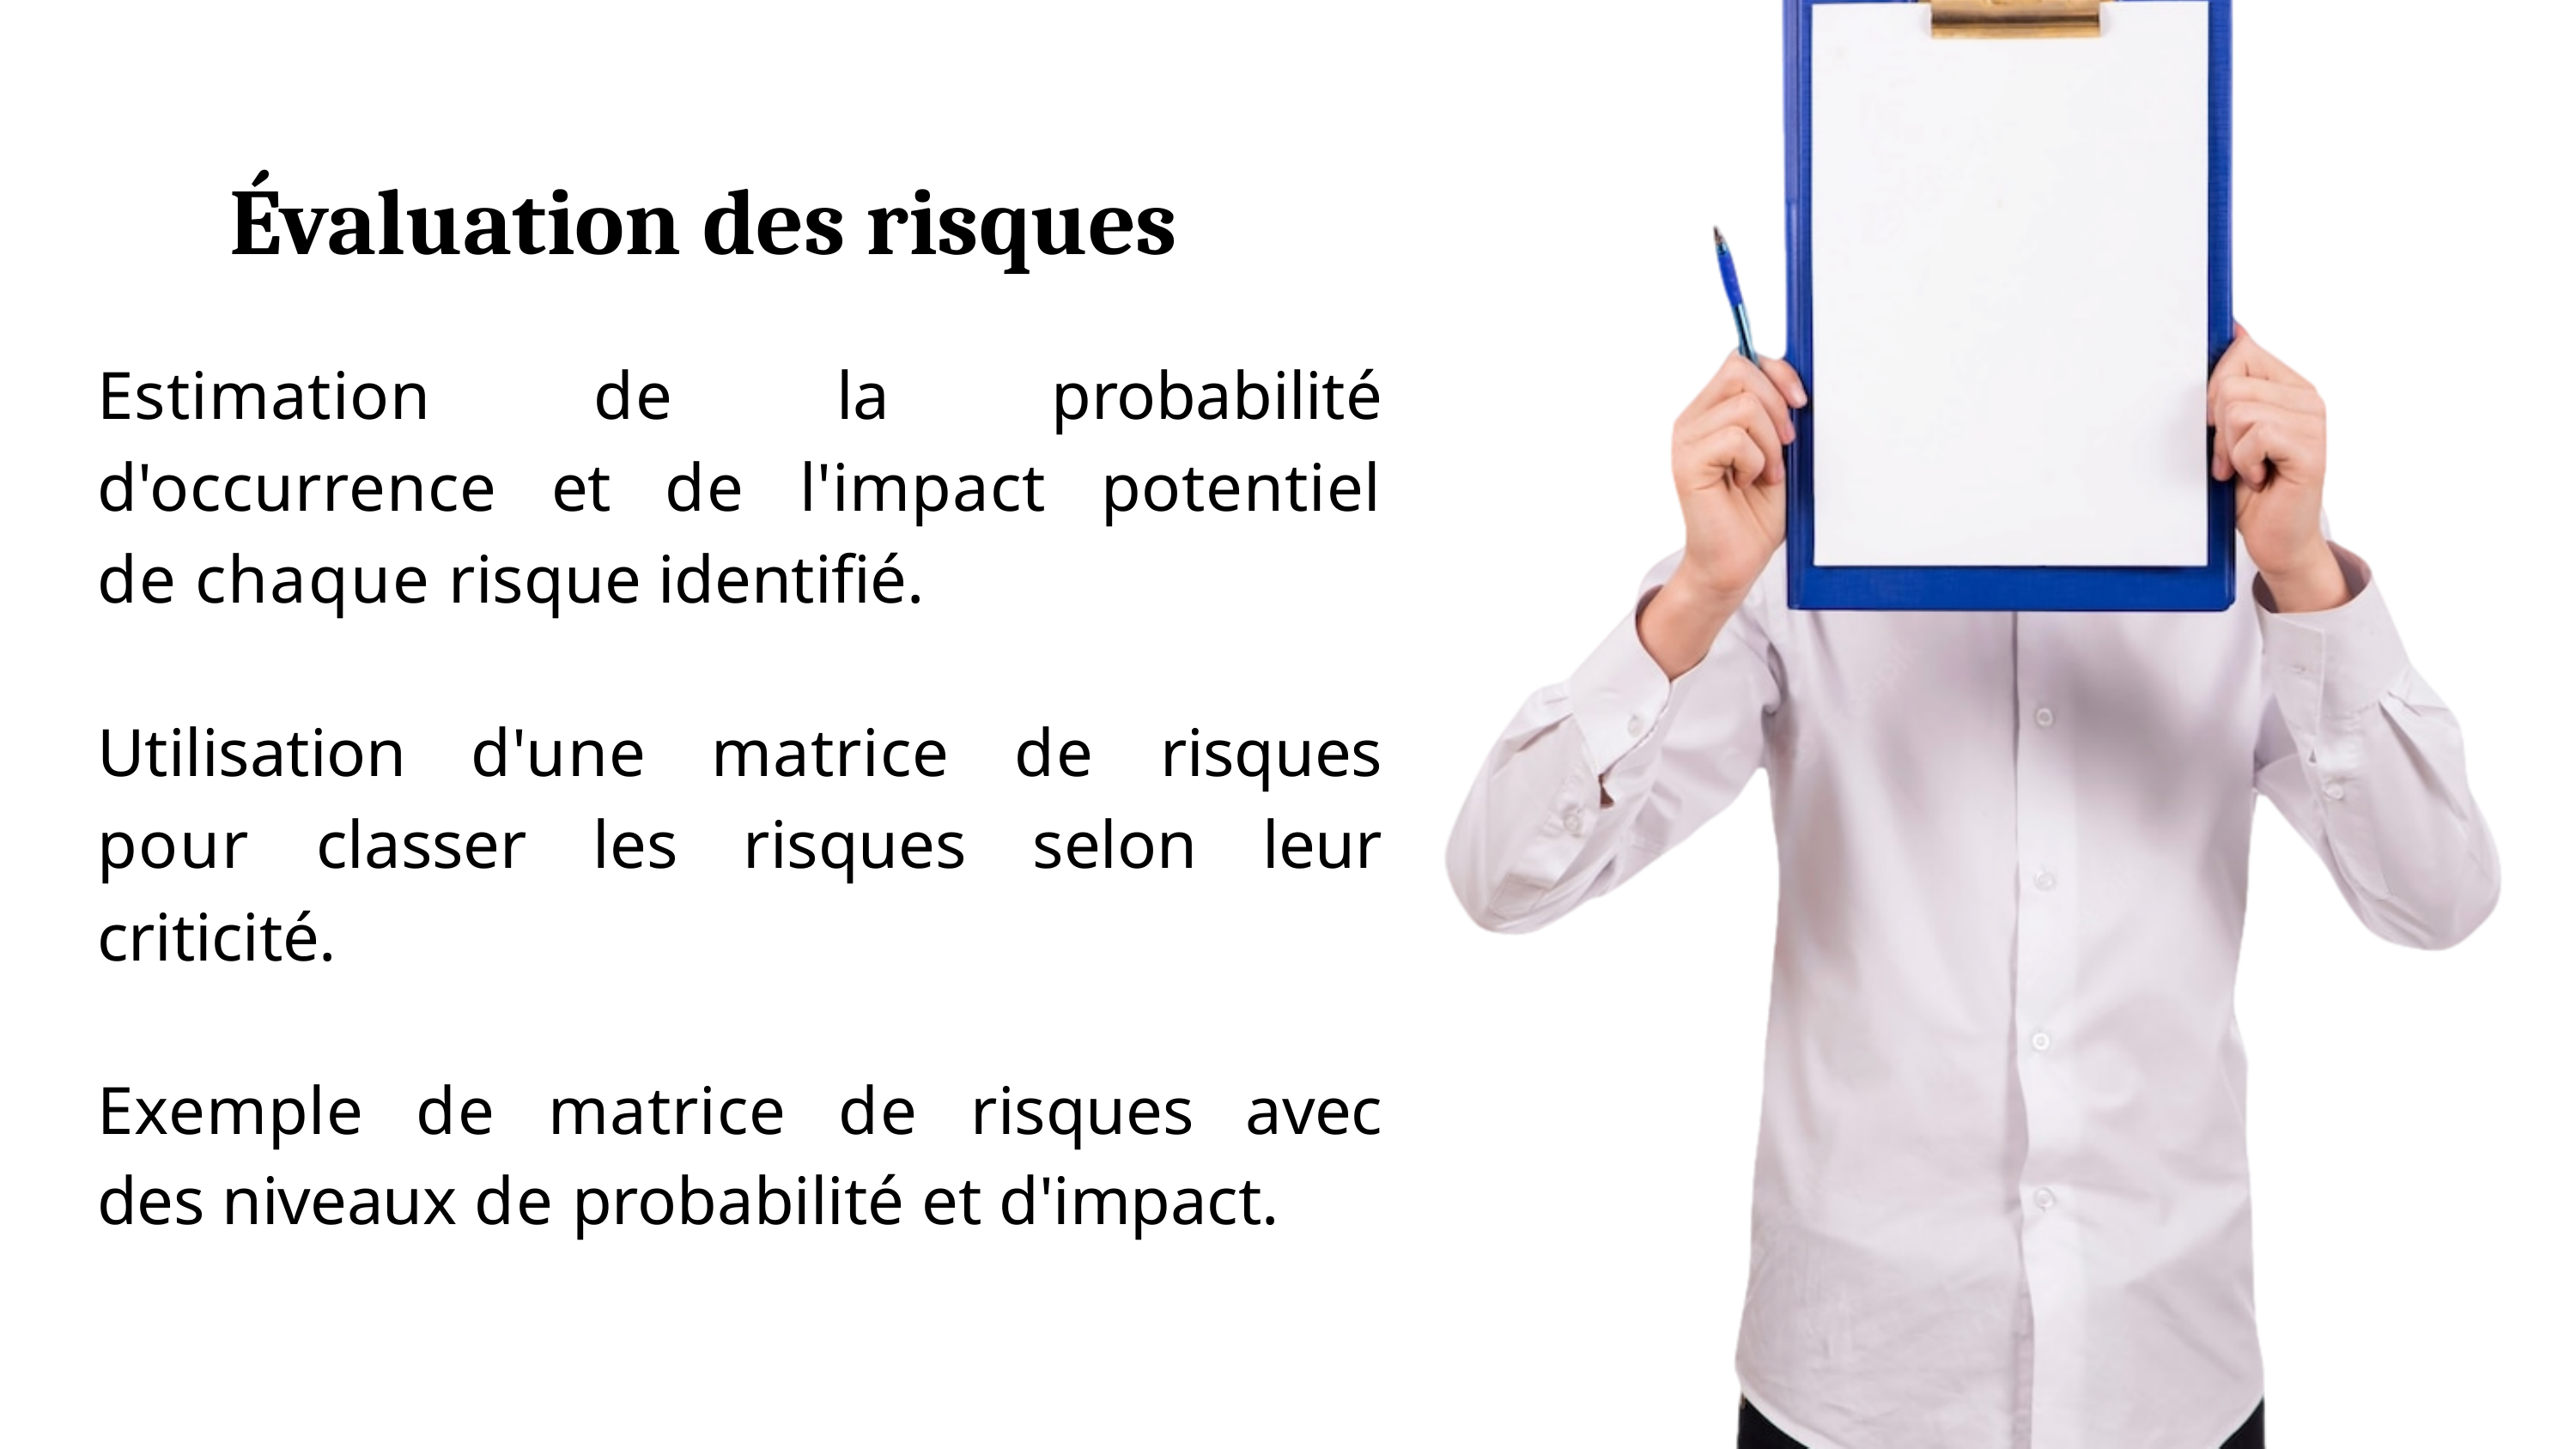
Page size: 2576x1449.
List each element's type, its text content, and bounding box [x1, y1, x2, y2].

title Évaluation des risques [228, 159, 1205, 338]
text_box Estimation de la probabilité d'occurrence et de l'impact potentiel de chaque risque identifié. Utilisation d'une matrice de risques pour classer les risques selon leur criticité. Exemple de matrice de risques avec des niveaux de probabilité et d'impact. [95, 338, 1335, 1238]
picture [1340, 0, 2576, 1449]
